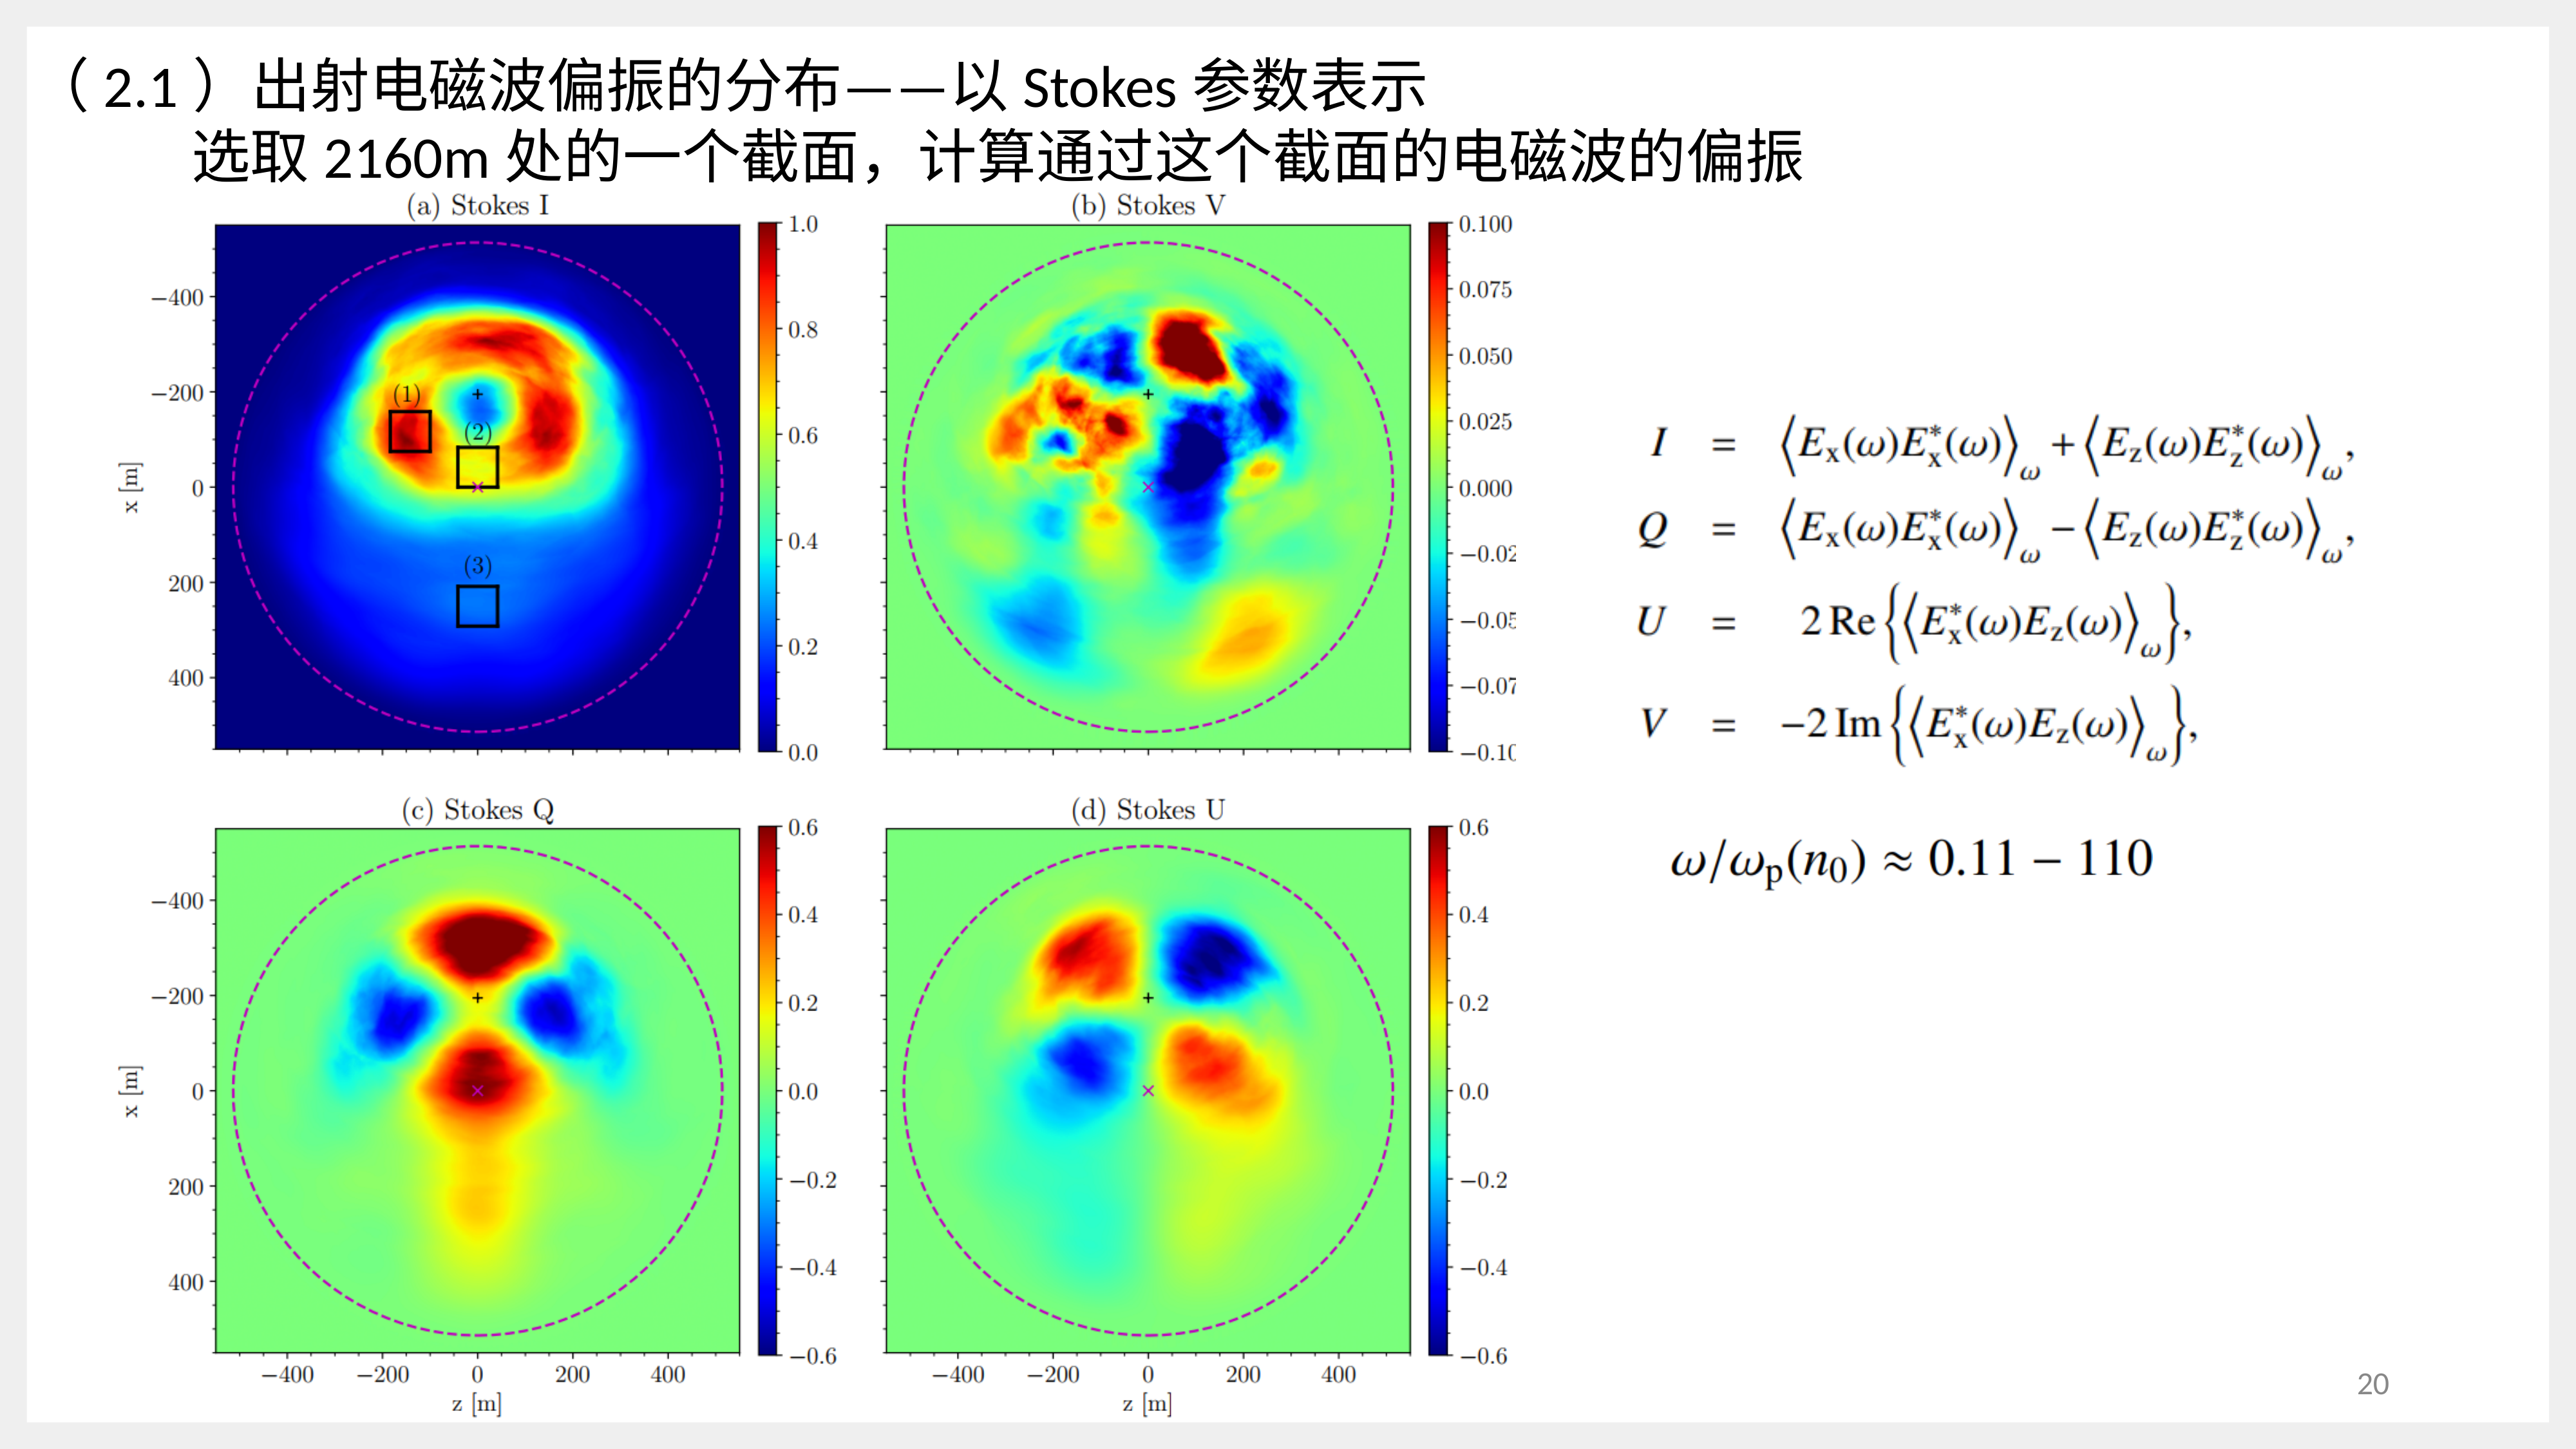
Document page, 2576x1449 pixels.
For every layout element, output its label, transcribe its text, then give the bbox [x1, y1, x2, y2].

picture [1622, 402, 2359, 775]
picture [1665, 835, 2154, 894]
picture [109, 189, 1516, 1421]
text_box （2.1）出射电磁波偏振的分布——以Stokes参数表示 选取2160m处的一个截面，计算通过这个截面的电磁波的偏振 [21, 38, 2345, 200]
slide_number 20 [1818, 1351, 2400, 1412]
